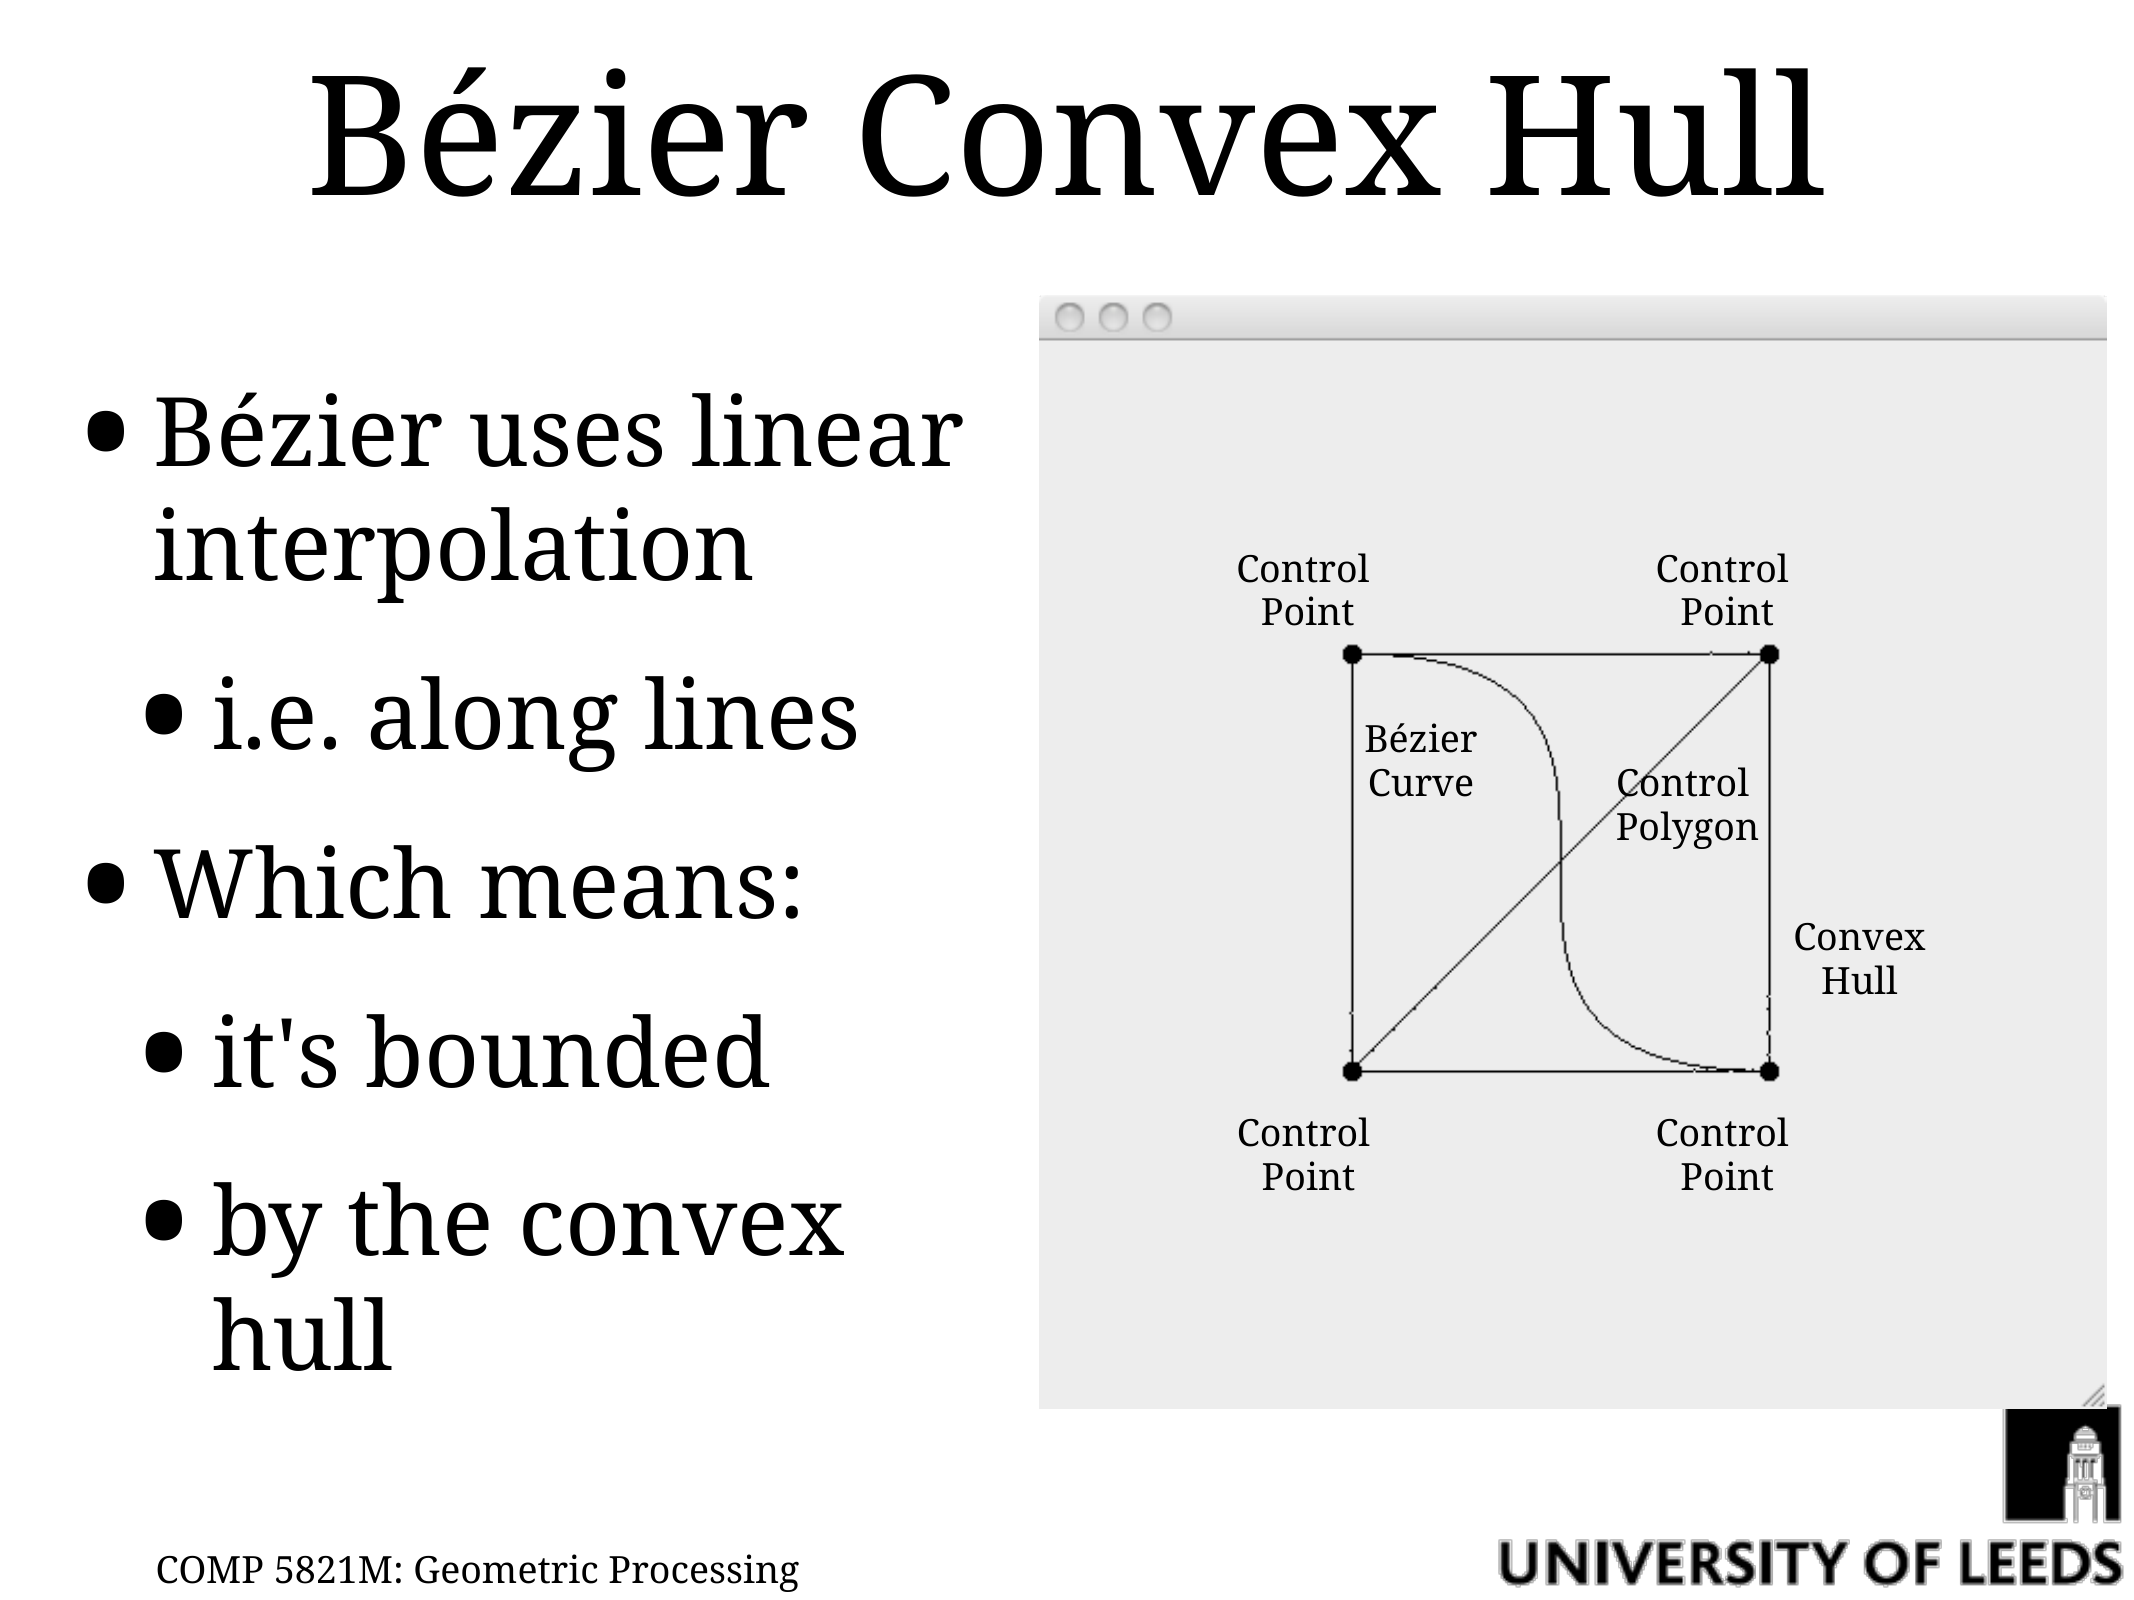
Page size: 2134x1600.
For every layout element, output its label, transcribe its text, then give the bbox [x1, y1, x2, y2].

title Bézier Convex Hull [30, 9, 2103, 248]
picture [1039, 295, 2132, 1600]
list Bézier uses linear interpolation i.e. along lines Which means: it's bounded by the convex hull [24, 257, 1007, 1503]
